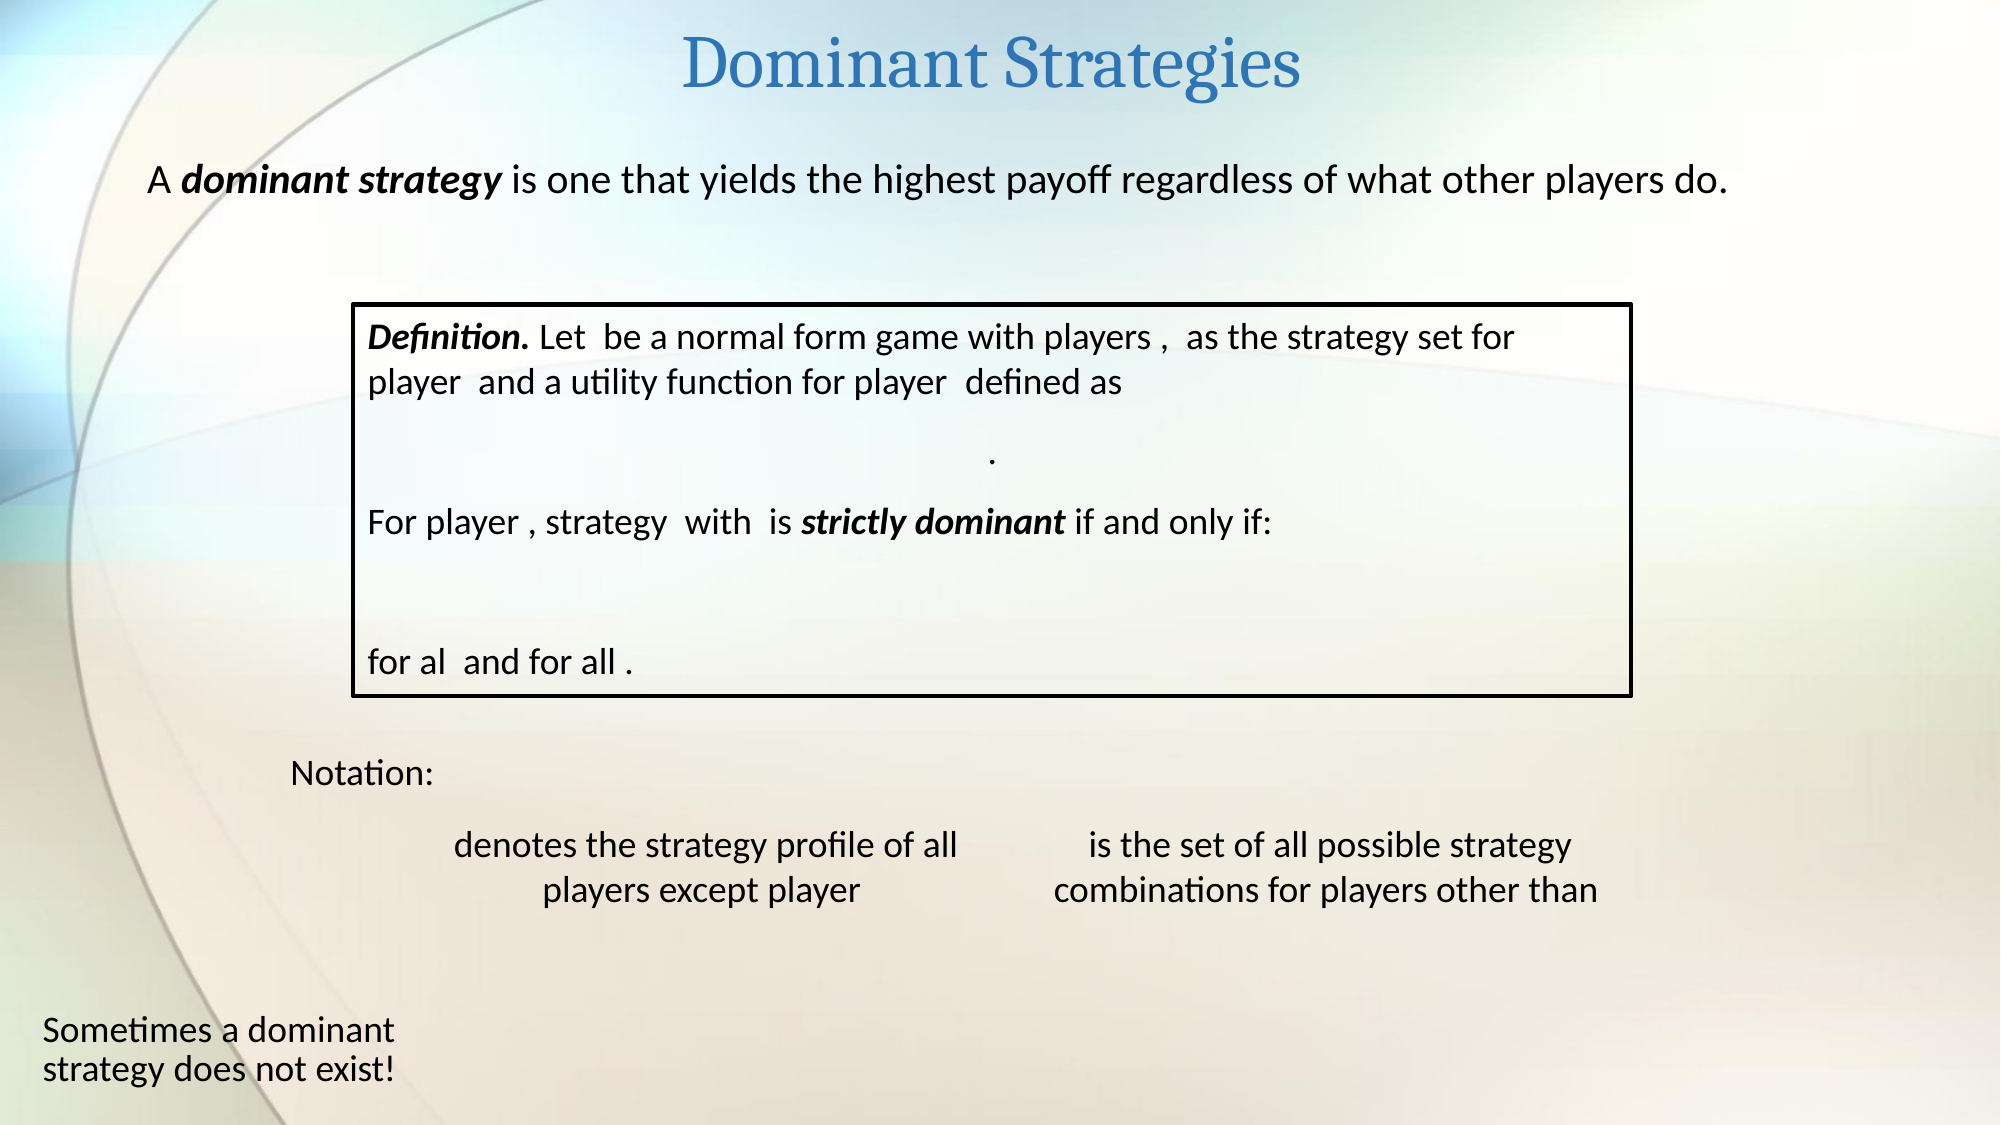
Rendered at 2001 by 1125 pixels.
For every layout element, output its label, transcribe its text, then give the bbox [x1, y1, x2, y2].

text_box Notation: [275, 740, 453, 801]
text_box A dominant strategy is one that yields the highest payoff regardless of what other players do. [132, 144, 1819, 209]
text_box Sometimes a dominant strategy does not exist! [21, 1003, 421, 1097]
picture [0, 0, 2001, 1125]
text_box Dominant Strategies [77, 11, 1907, 105]
text_box [97, 139, 1937, 282]
